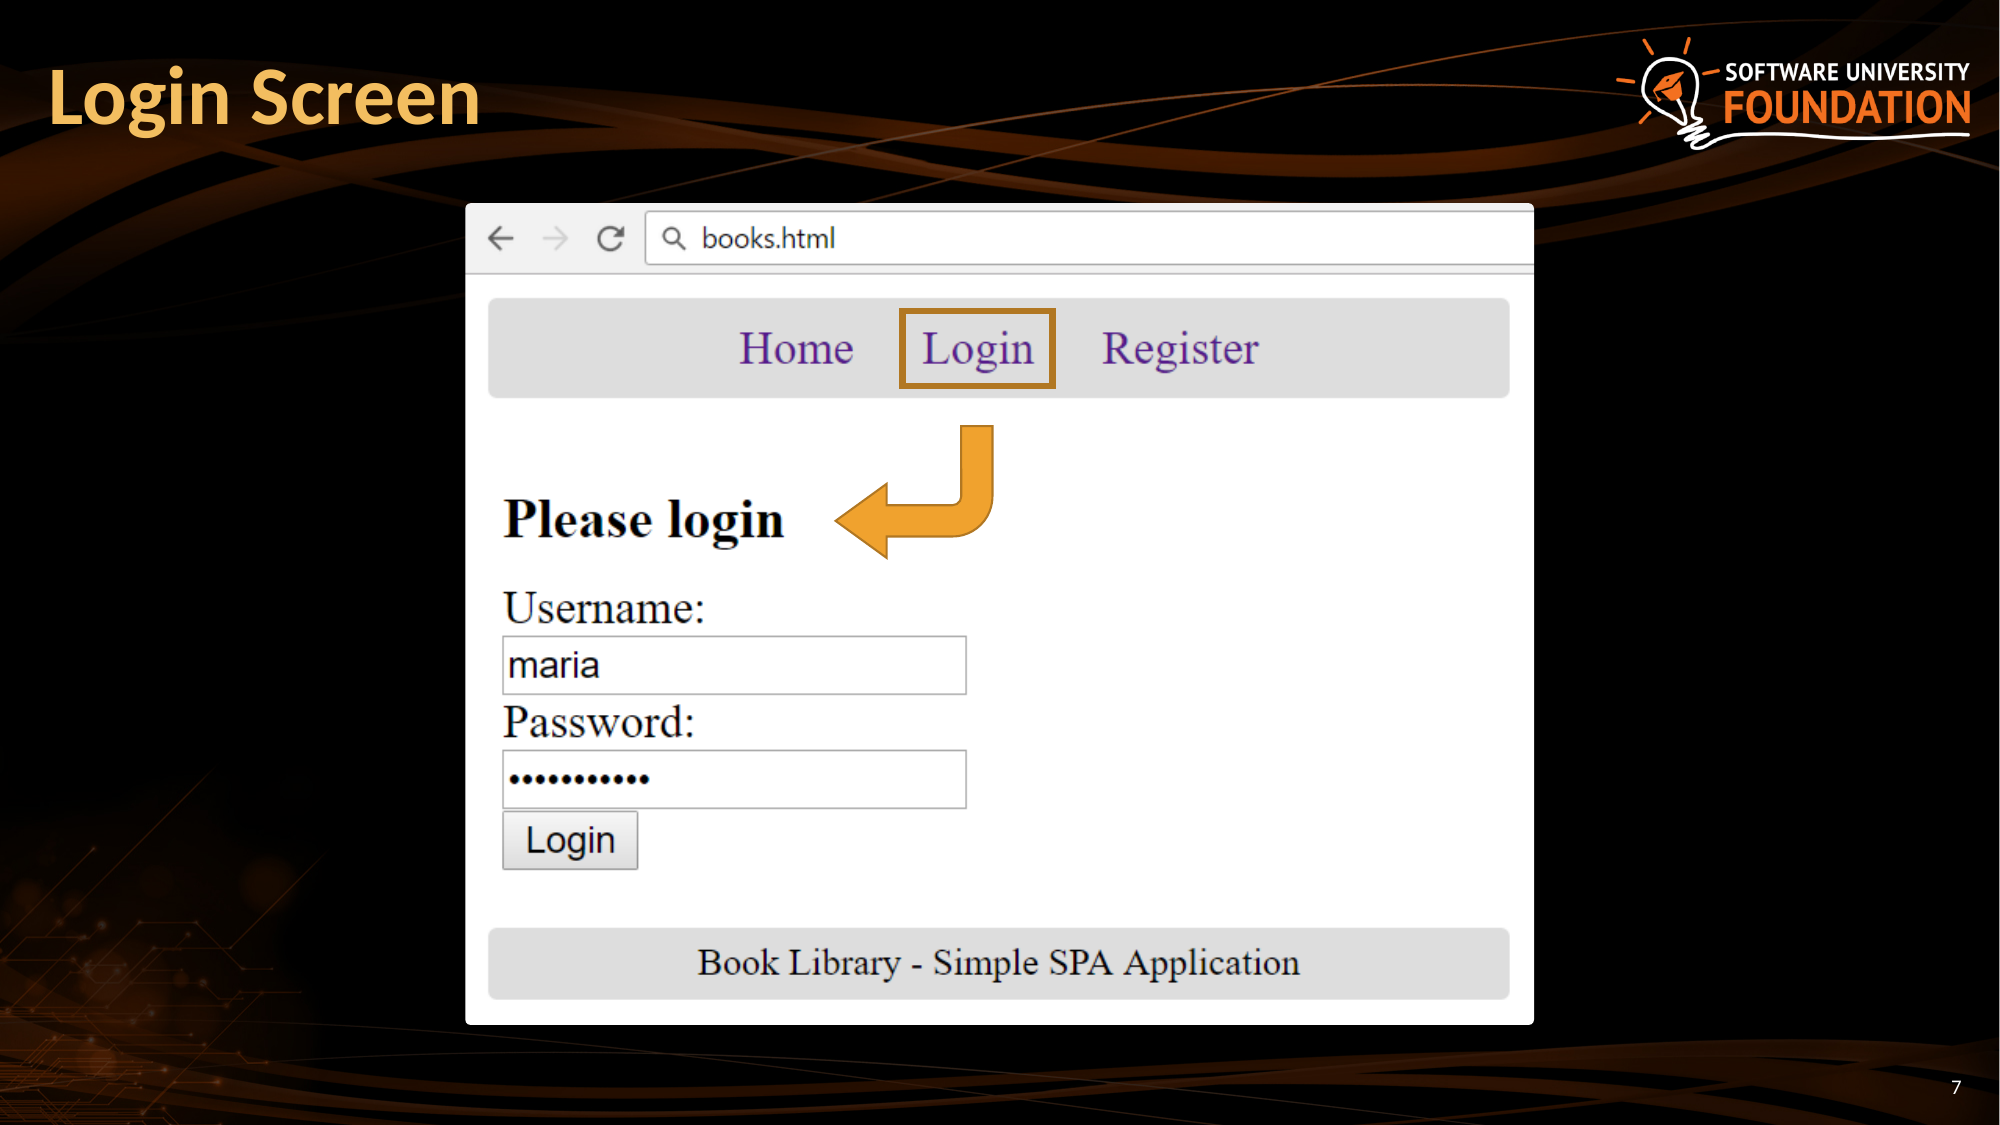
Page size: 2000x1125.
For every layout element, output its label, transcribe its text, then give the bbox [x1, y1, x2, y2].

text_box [465, 203, 1535, 1025]
slide_number 7 [1897, 1070, 1968, 1103]
title Login Screen [30, 6, 1602, 189]
picture [0, 0, 2000, 1125]
